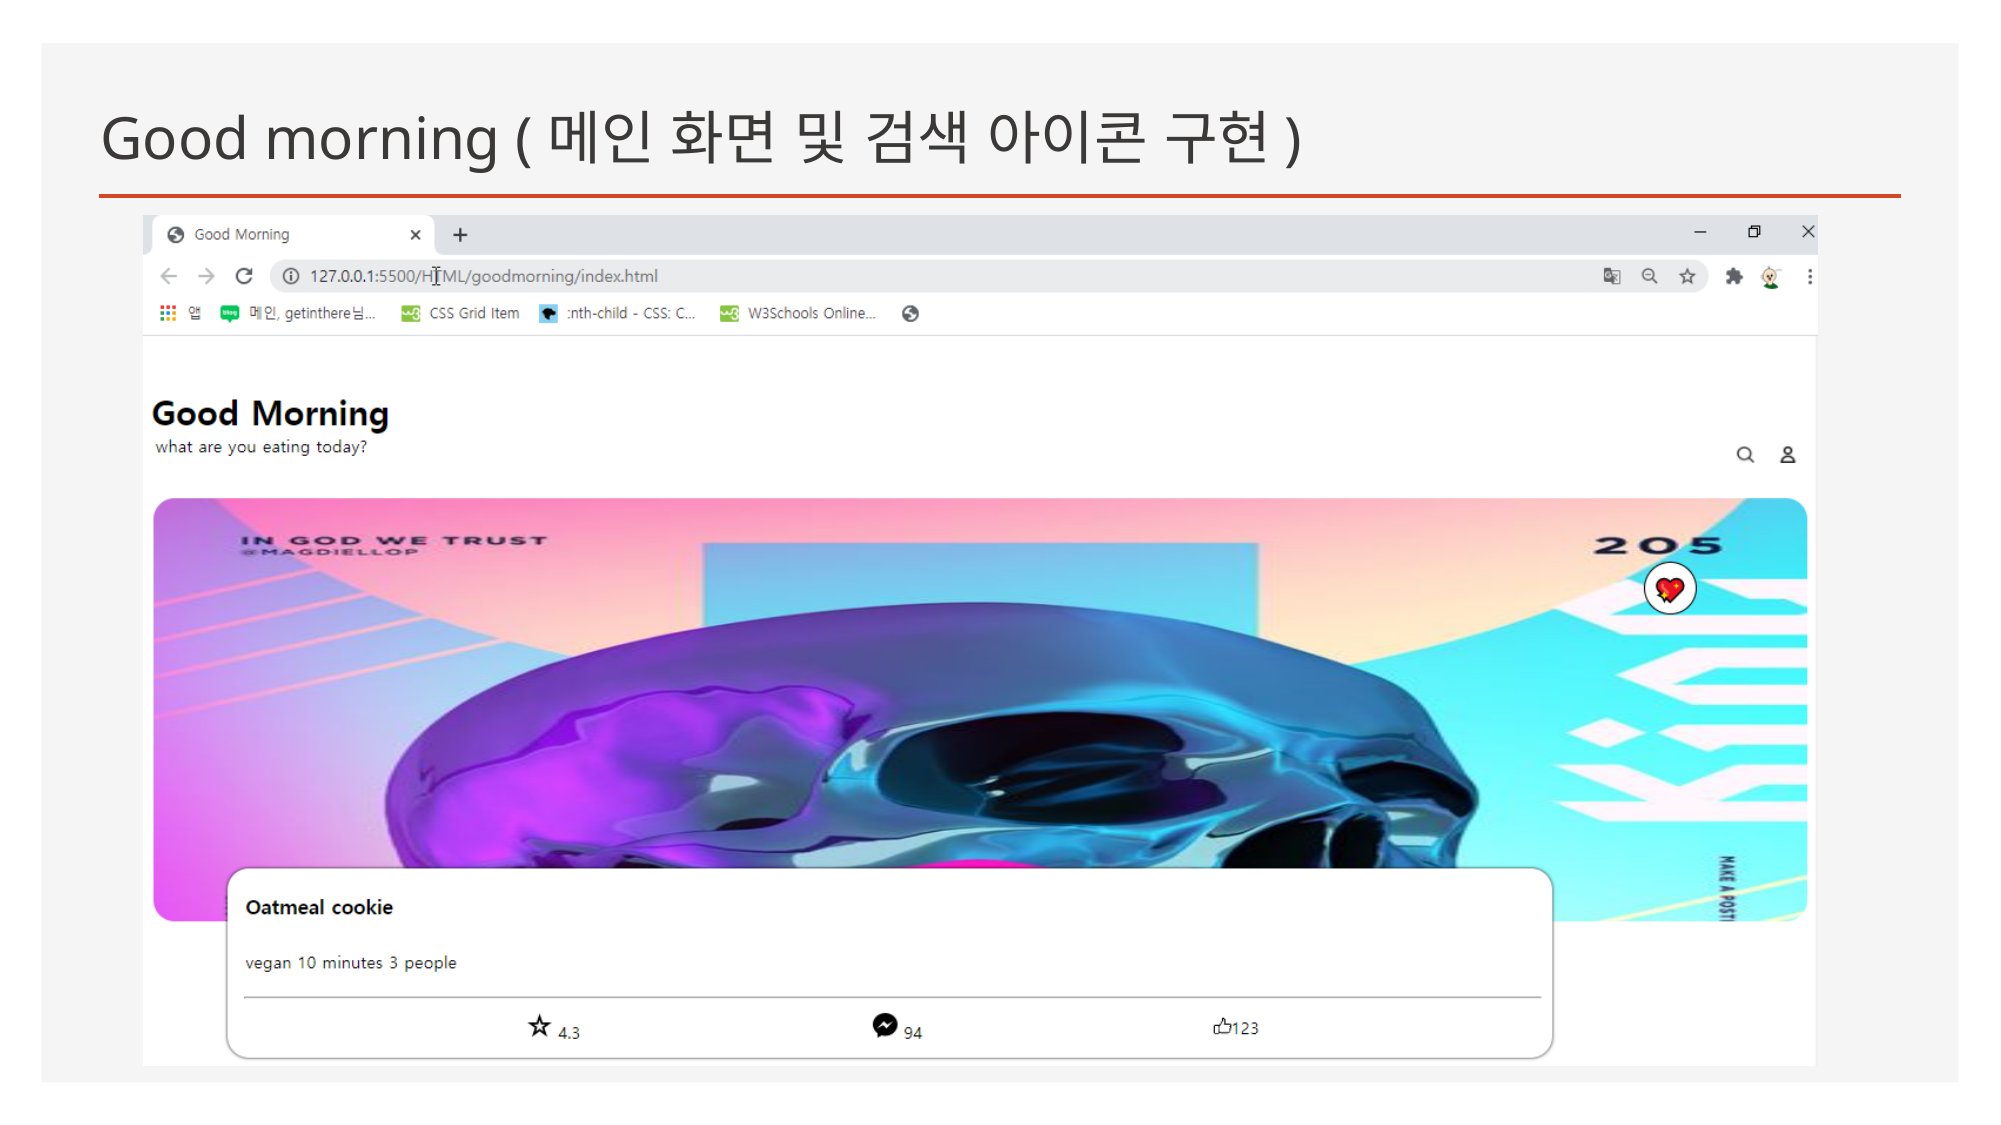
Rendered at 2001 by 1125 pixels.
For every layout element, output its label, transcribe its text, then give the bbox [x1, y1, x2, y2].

picture [143, 215, 1818, 1066]
title Good morning (메인 화면 및 검색 아이콘 구현) [85, 73, 1499, 179]
